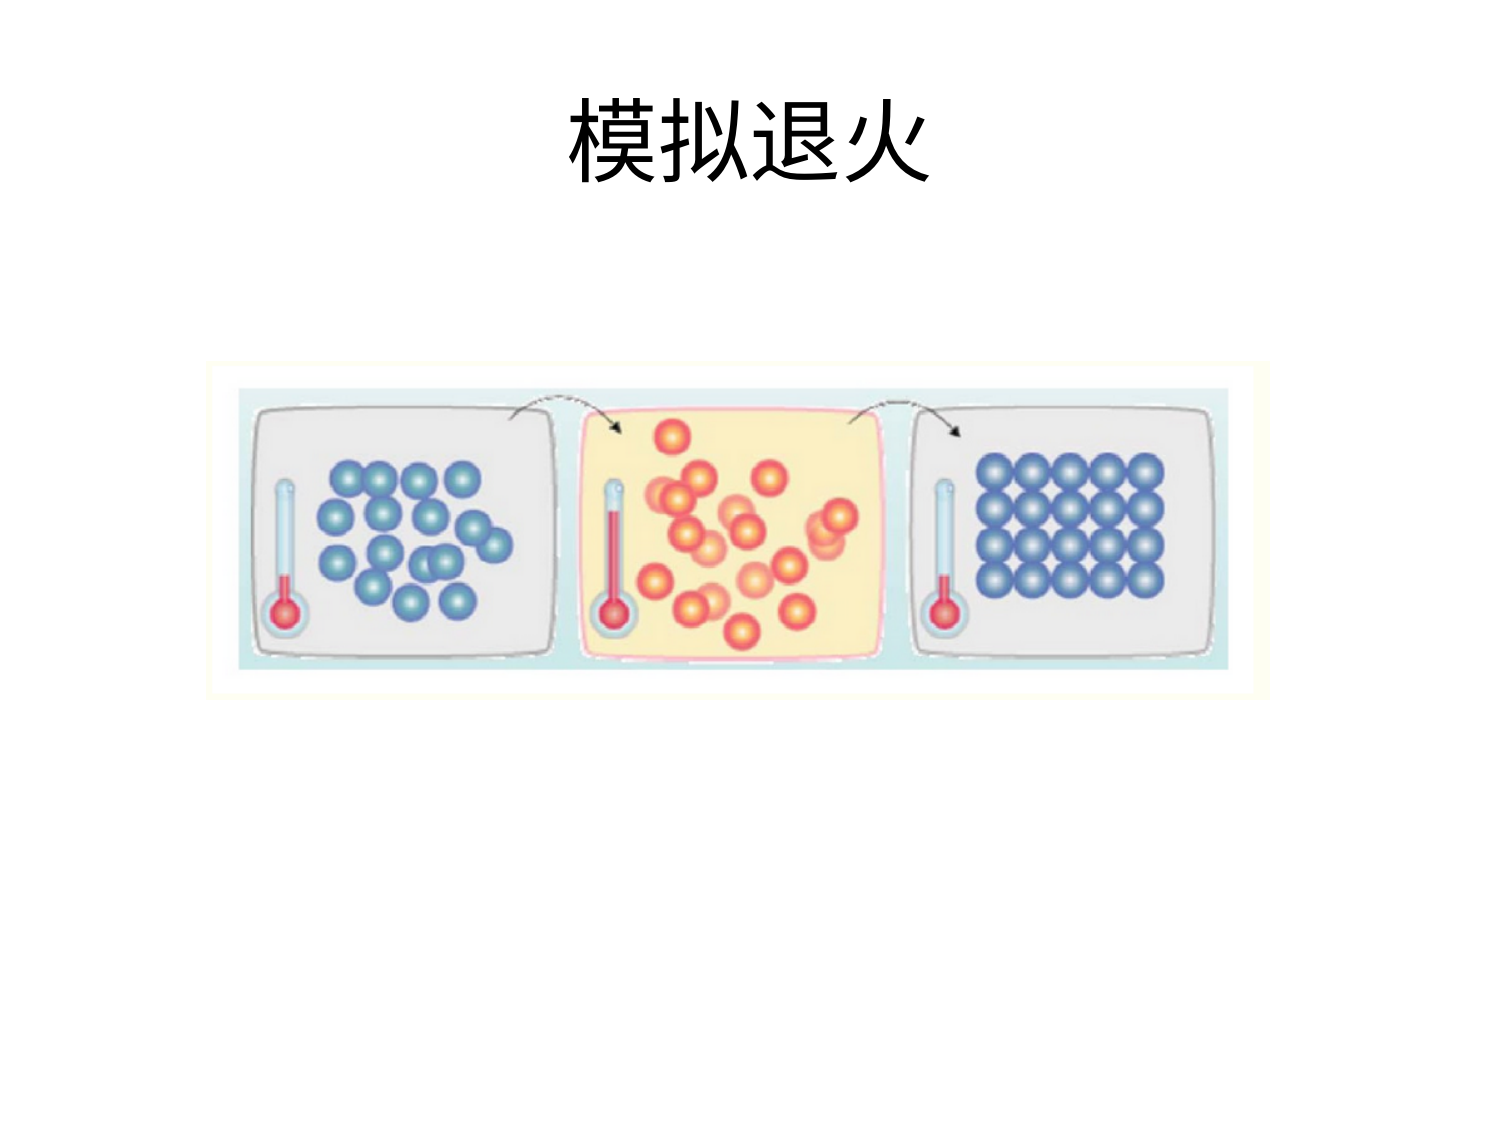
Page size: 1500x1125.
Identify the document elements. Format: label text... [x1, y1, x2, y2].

title 模拟退火 [75, 45, 1425, 233]
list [206, 361, 1270, 700]
